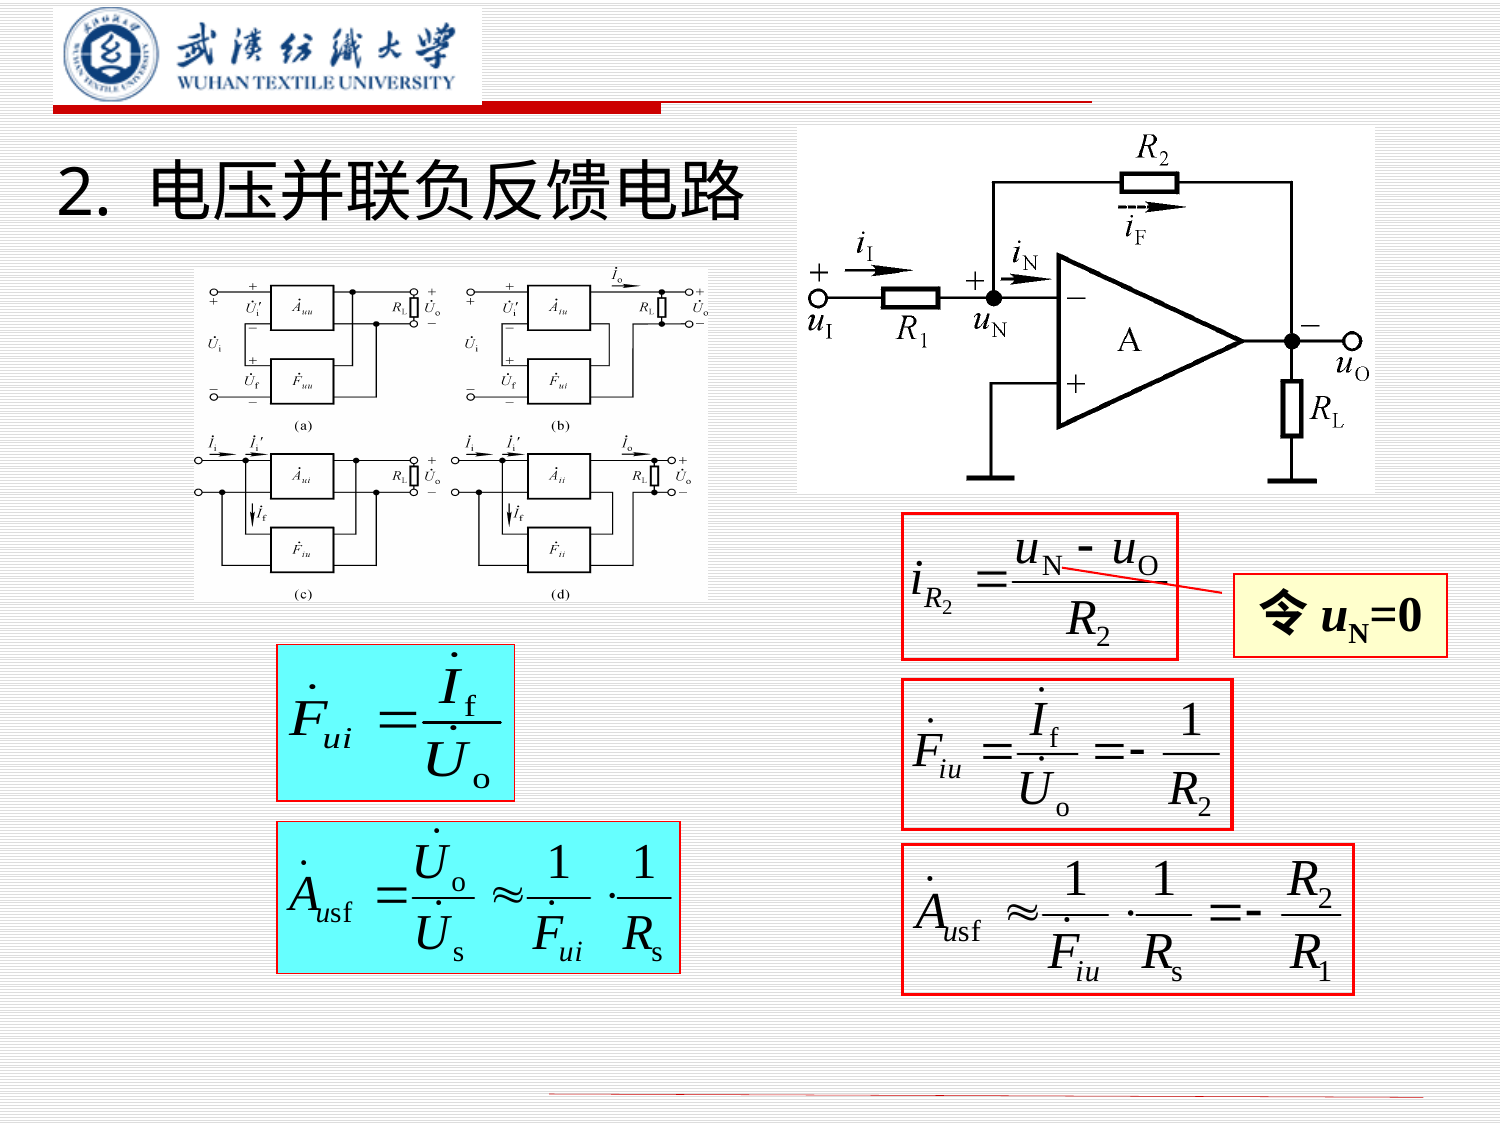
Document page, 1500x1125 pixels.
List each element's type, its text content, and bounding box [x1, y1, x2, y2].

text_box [796, 125, 1375, 494]
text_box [277, 644, 514, 801]
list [903, 515, 1176, 658]
text_box 令uN=0 [1234, 574, 1448, 657]
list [194, 266, 708, 601]
title 2. 电压并联负反馈电路 [40, 105, 1317, 237]
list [903, 845, 1353, 994]
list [277, 822, 680, 974]
picture [53, 7, 482, 105]
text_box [903, 680, 1231, 828]
